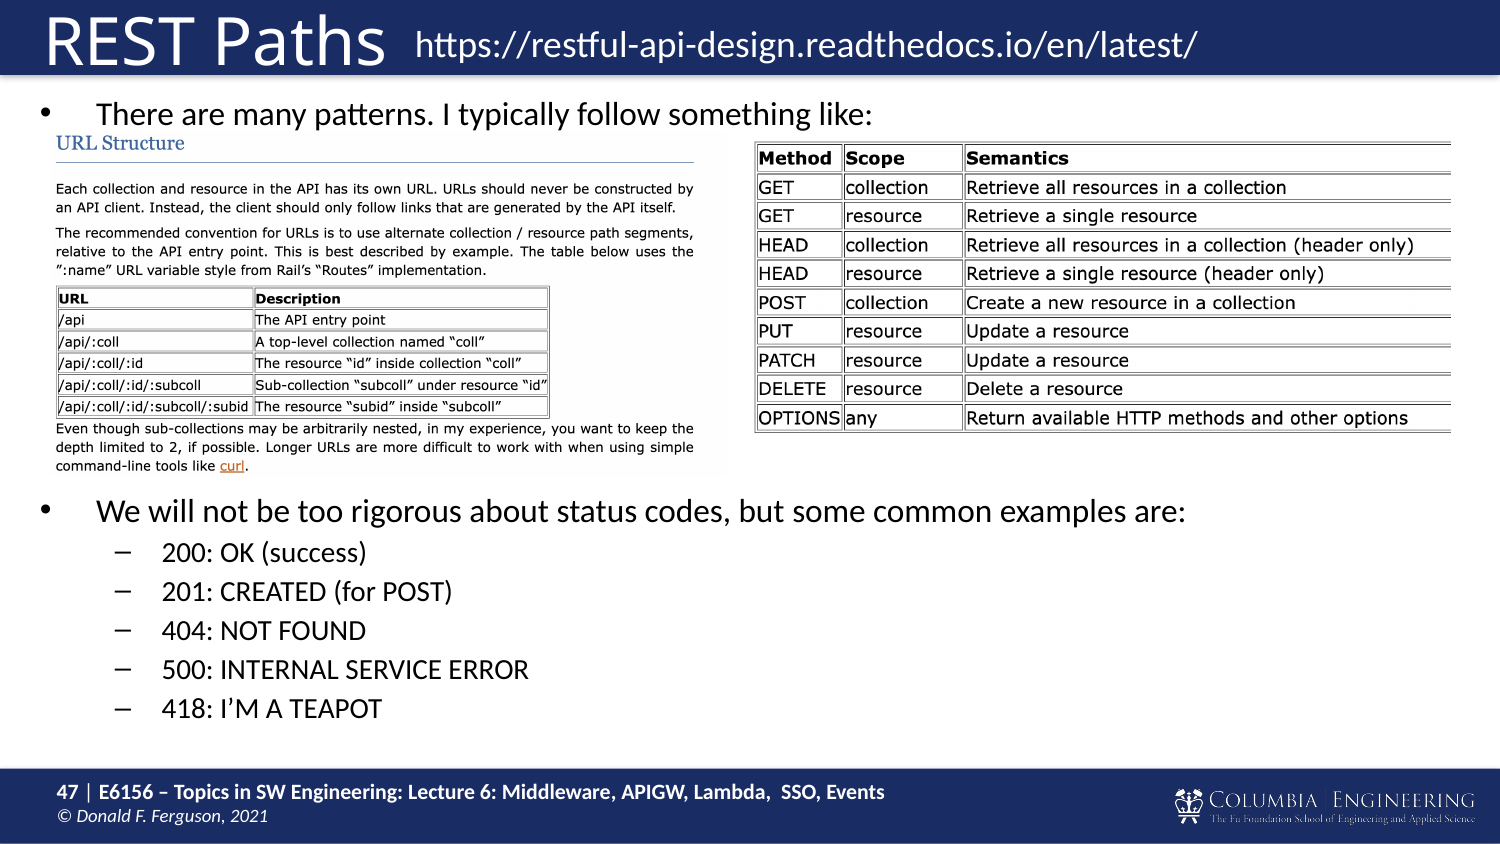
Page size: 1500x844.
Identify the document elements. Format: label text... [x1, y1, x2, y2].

text_box https://restful-api-design.readthedocs.io/en/latest/ [399, 12, 1379, 72]
list There are many patterns. I typically follow something like: We will not be too rigorous about status codes, but some common examples are: 200: OK (success) 201: CREATED (for POST) 404: NOT FOUND 500: INTERNAL SERVICE ERROR 418: I’M A TEAPOT [24, 84, 1475, 760]
title REST Paths [28, 0, 1450, 73]
picture [49, 131, 727, 477]
picture [750, 136, 1451, 434]
